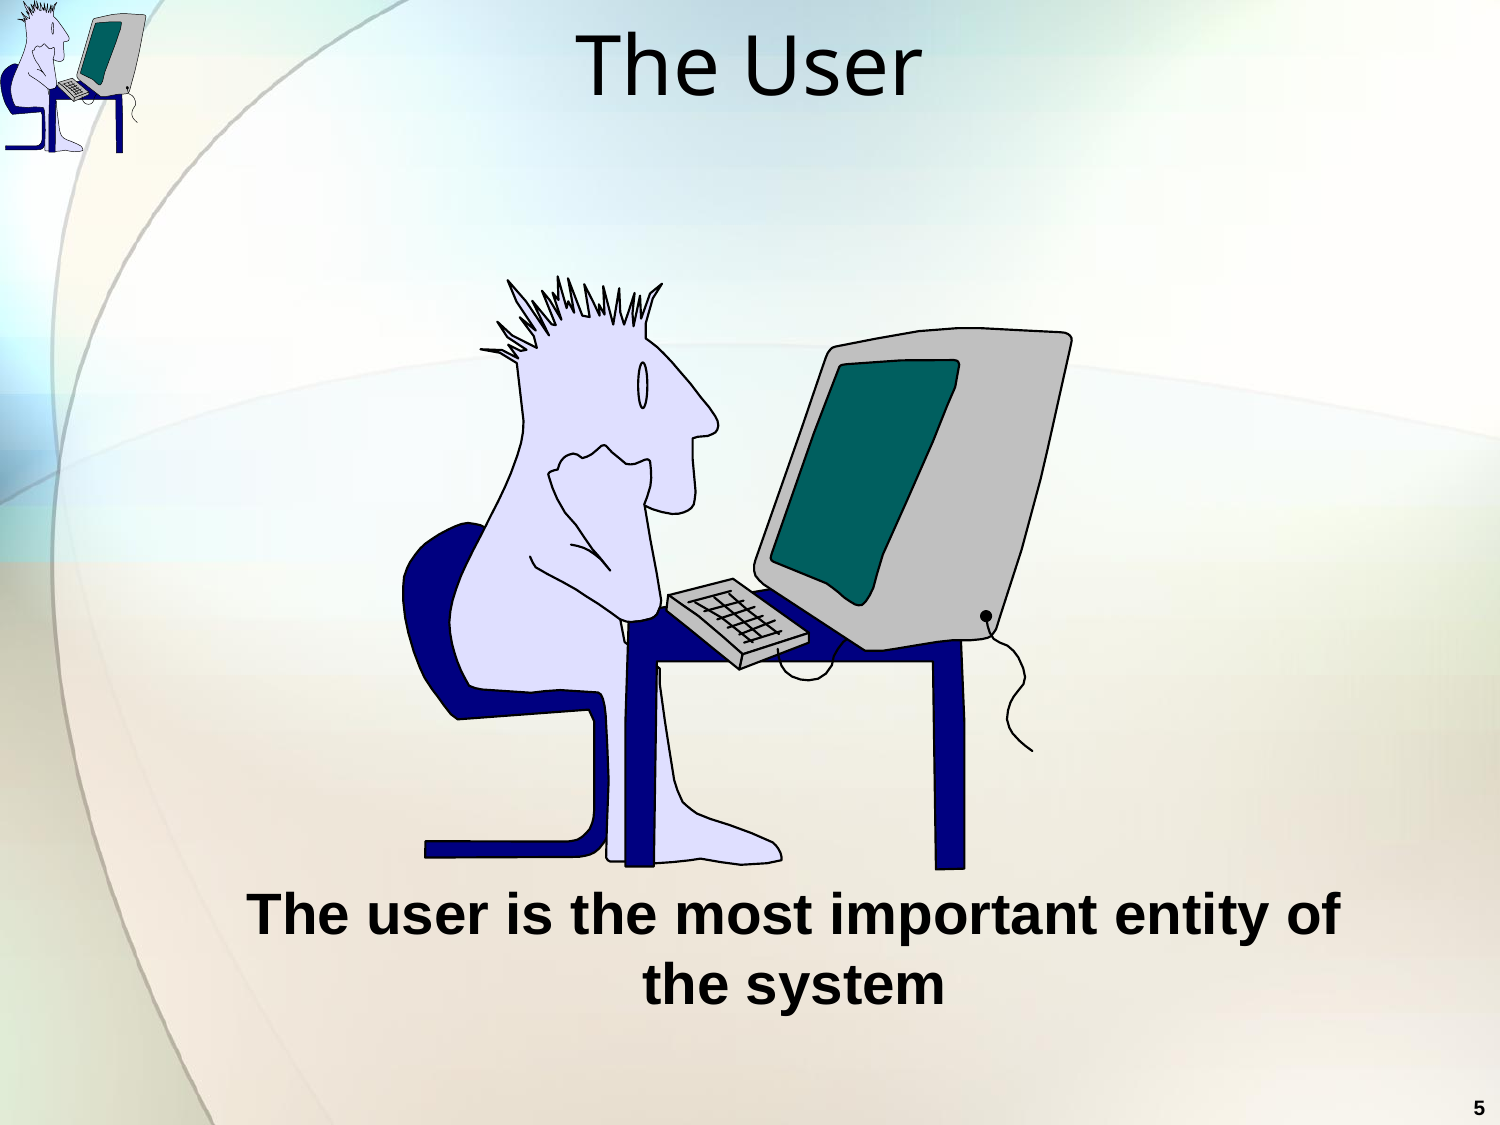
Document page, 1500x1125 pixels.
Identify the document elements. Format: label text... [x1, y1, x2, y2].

picture [0, 125, 1500, 1125]
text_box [399, 274, 1076, 873]
slide_number 5 [1187, 1087, 1500, 1125]
list The user is the most important entity of the system [225, 786, 1365, 1063]
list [0, 0, 147, 154]
title The User [148, 0, 1500, 125]
